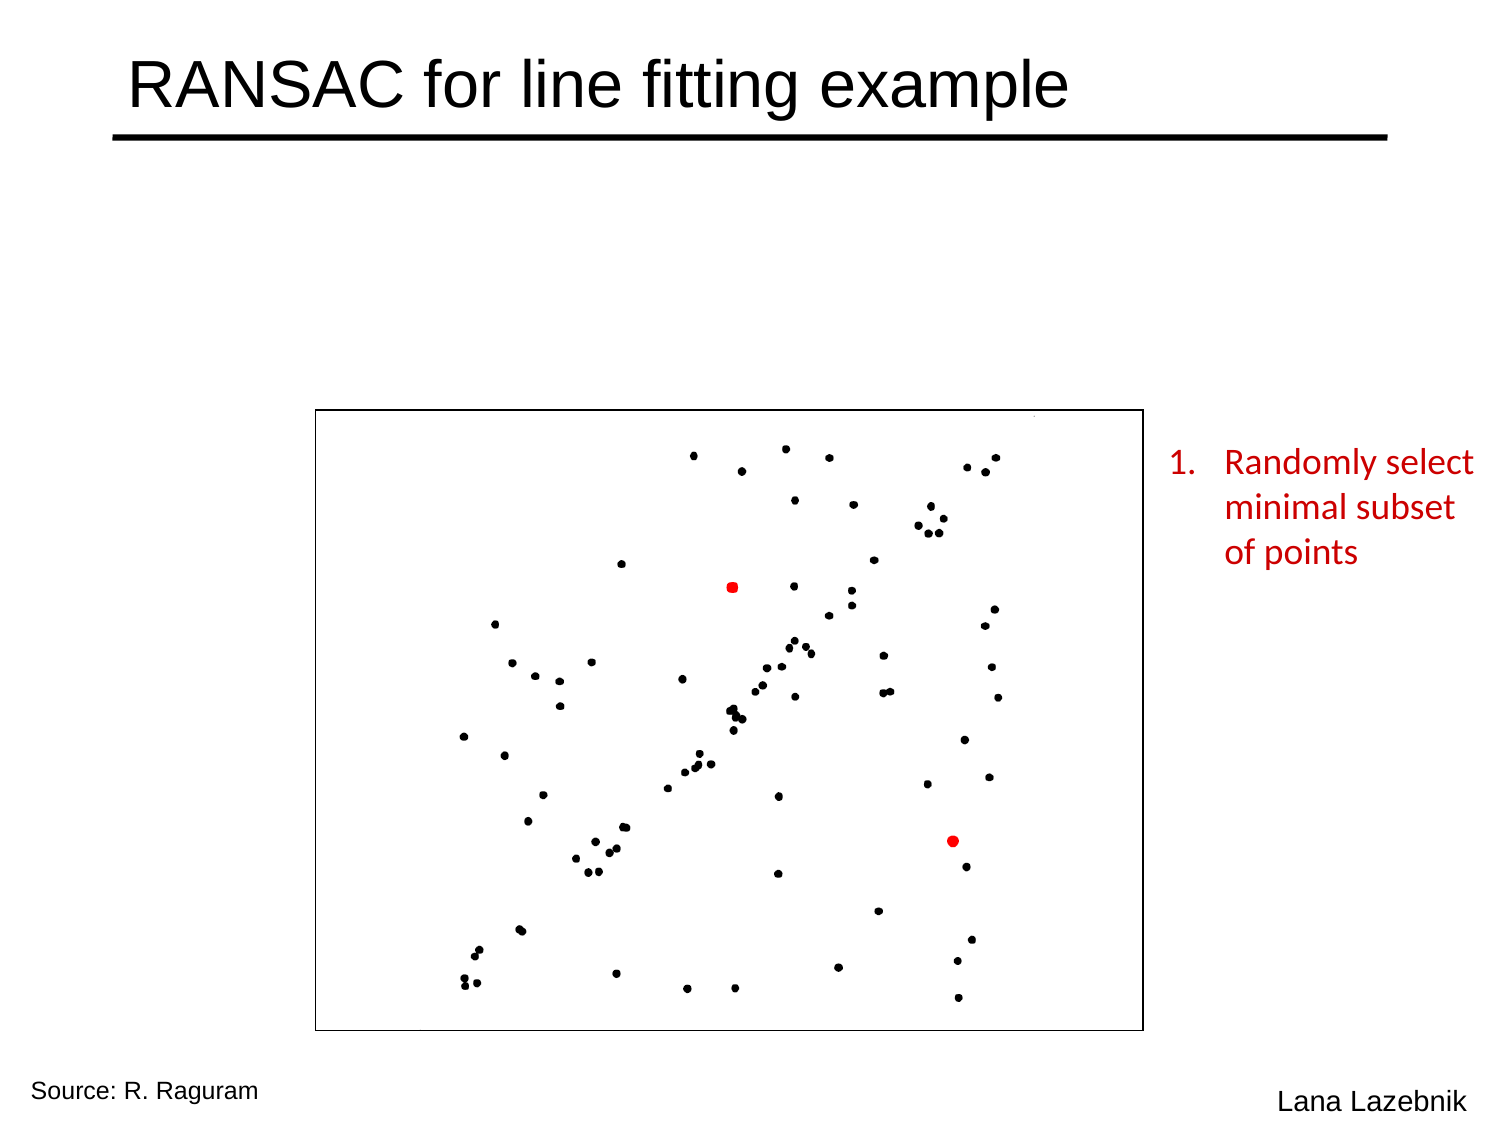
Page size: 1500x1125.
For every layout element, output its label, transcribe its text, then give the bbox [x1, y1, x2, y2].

text_box Source: R. Raguram [15, 1067, 275, 1112]
picture [315, 410, 1143, 1031]
text_box Lana Lazebnik [1262, 1074, 1500, 1125]
title RANSAC for line fitting example [112, 12, 1388, 151]
text_box Randomly select minimal subset of points [1153, 429, 1500, 625]
